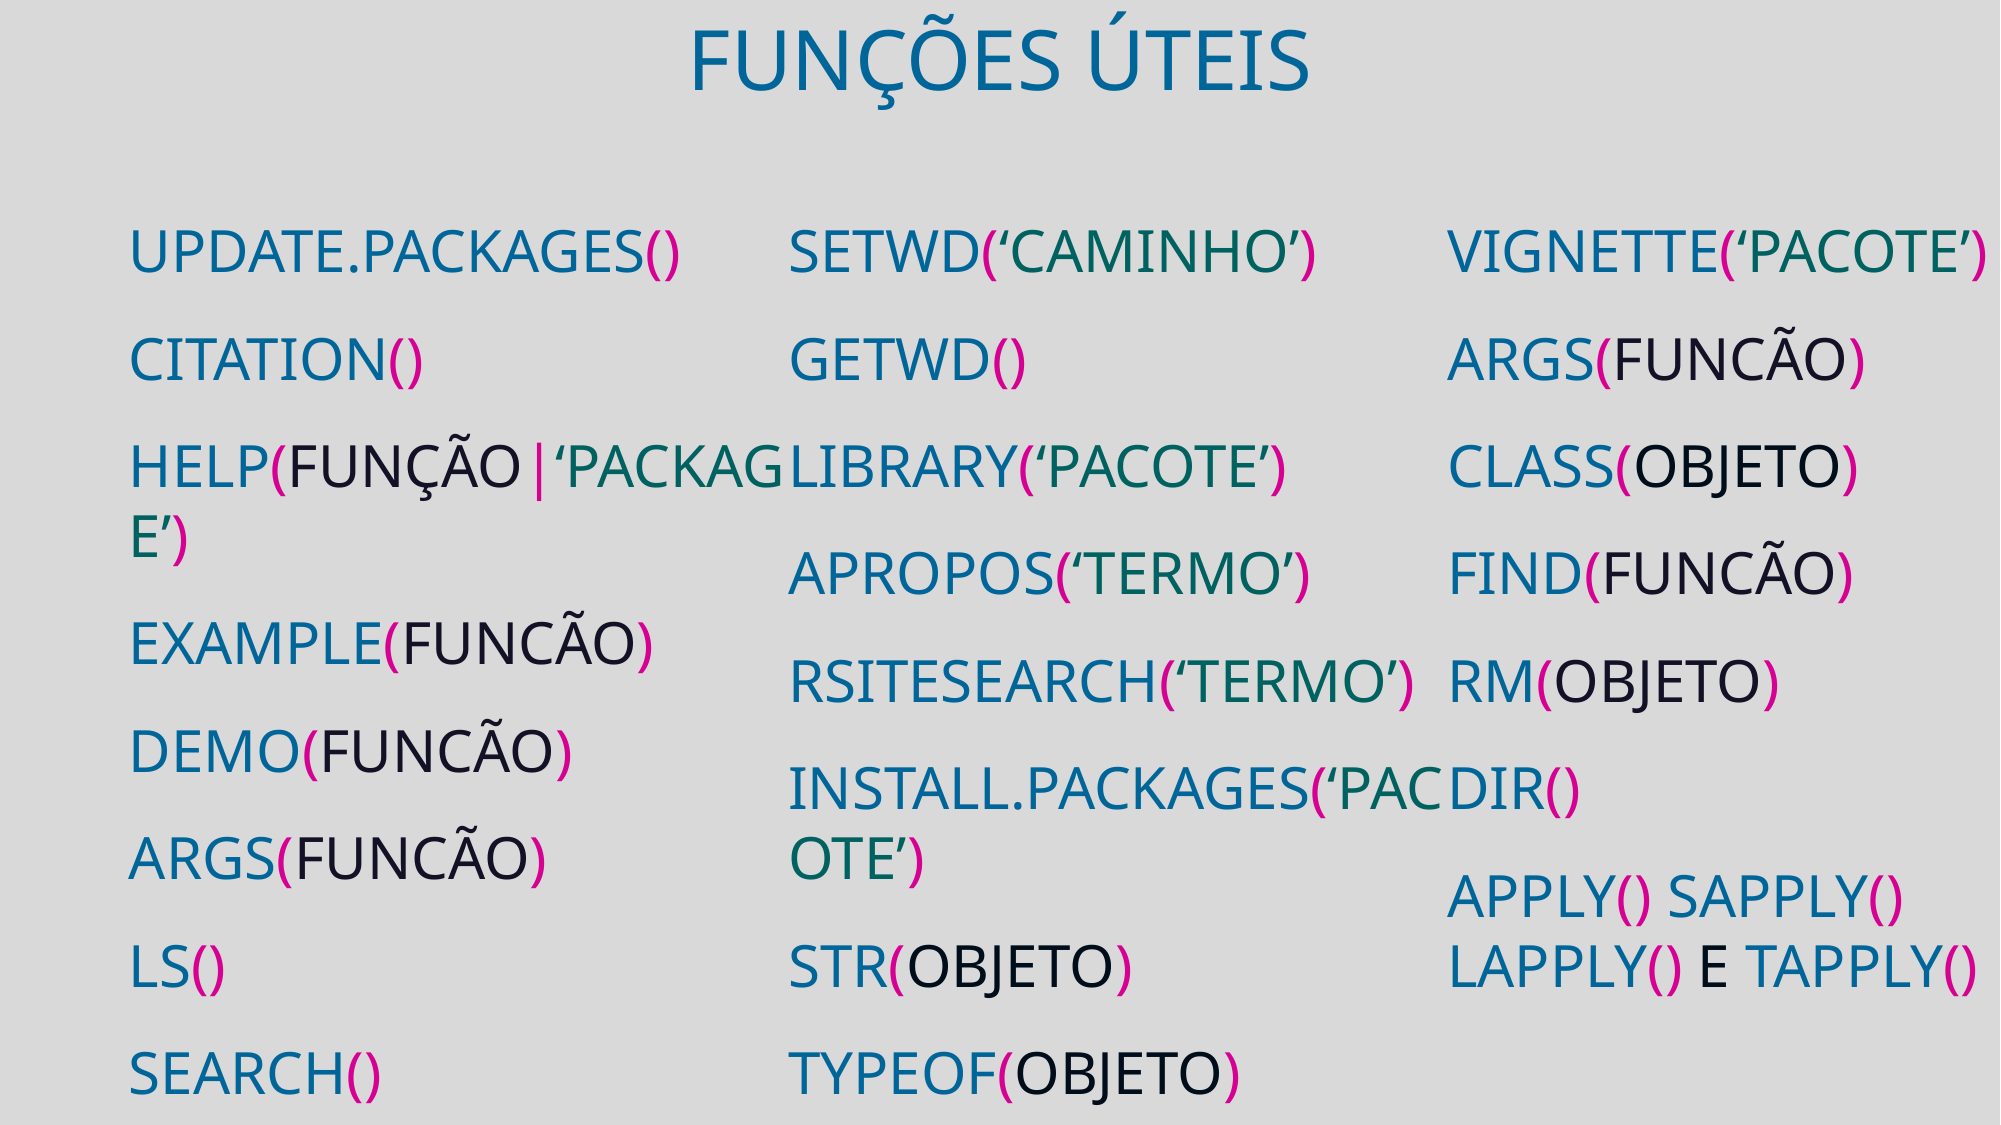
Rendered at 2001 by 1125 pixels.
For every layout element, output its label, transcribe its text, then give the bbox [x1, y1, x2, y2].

text_box update.packages() citation() help(função|‘package’) example(funcão) demo(funcão) args(funcão) ls() search() setwd(‘caminho’) getwd() library(‘pacote’) apropos(‘termo’) RSiteSearch(‘termo’) install.packages(‘pacote’) str(objeto) typeof(objeto) vignette(‘pacote’) args(funcão) class(objeto) find(funcão) rm(objeto) dir() apply() sapply() lapply() e tapply() [113, 206, 2000, 1065]
text_box funções úteis [113, 0, 1887, 206]
